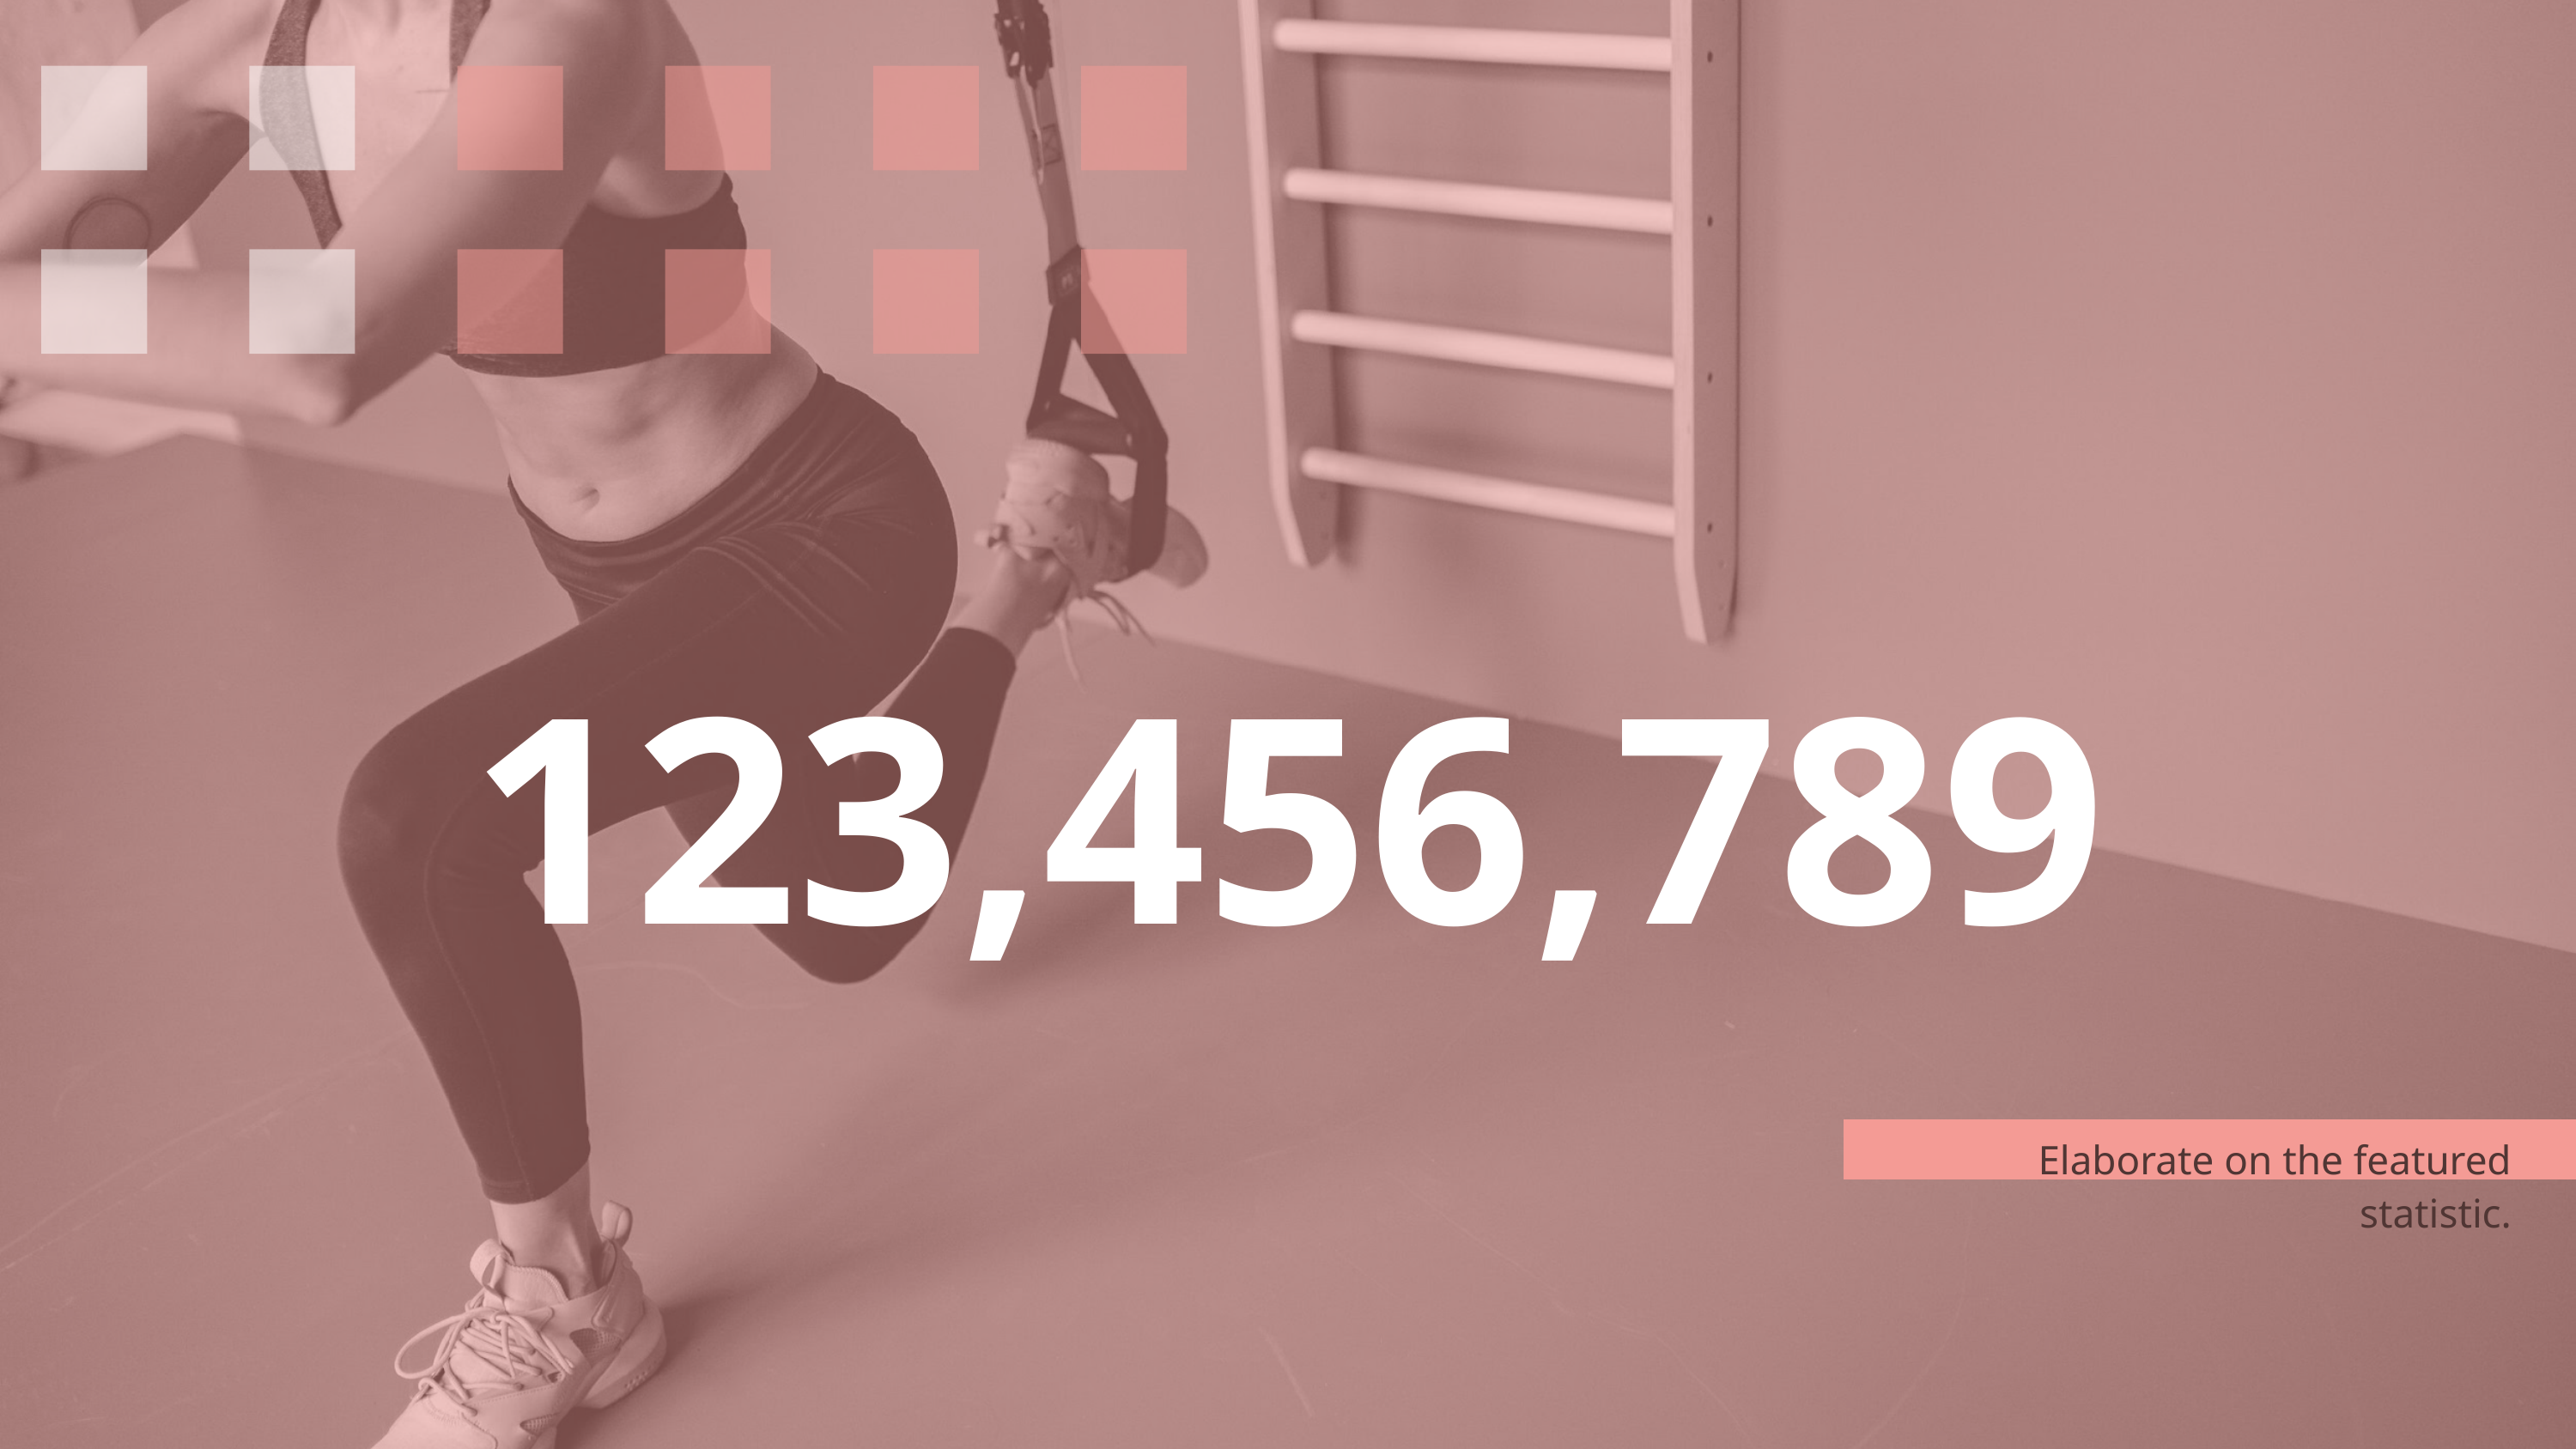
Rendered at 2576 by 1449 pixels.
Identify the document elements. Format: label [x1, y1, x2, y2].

text_box [40, 197, 1237, 355]
text_box [1843, 1119, 2576, 1449]
text_box [40, 14, 1237, 171]
picture [0, 0, 2576, 1449]
